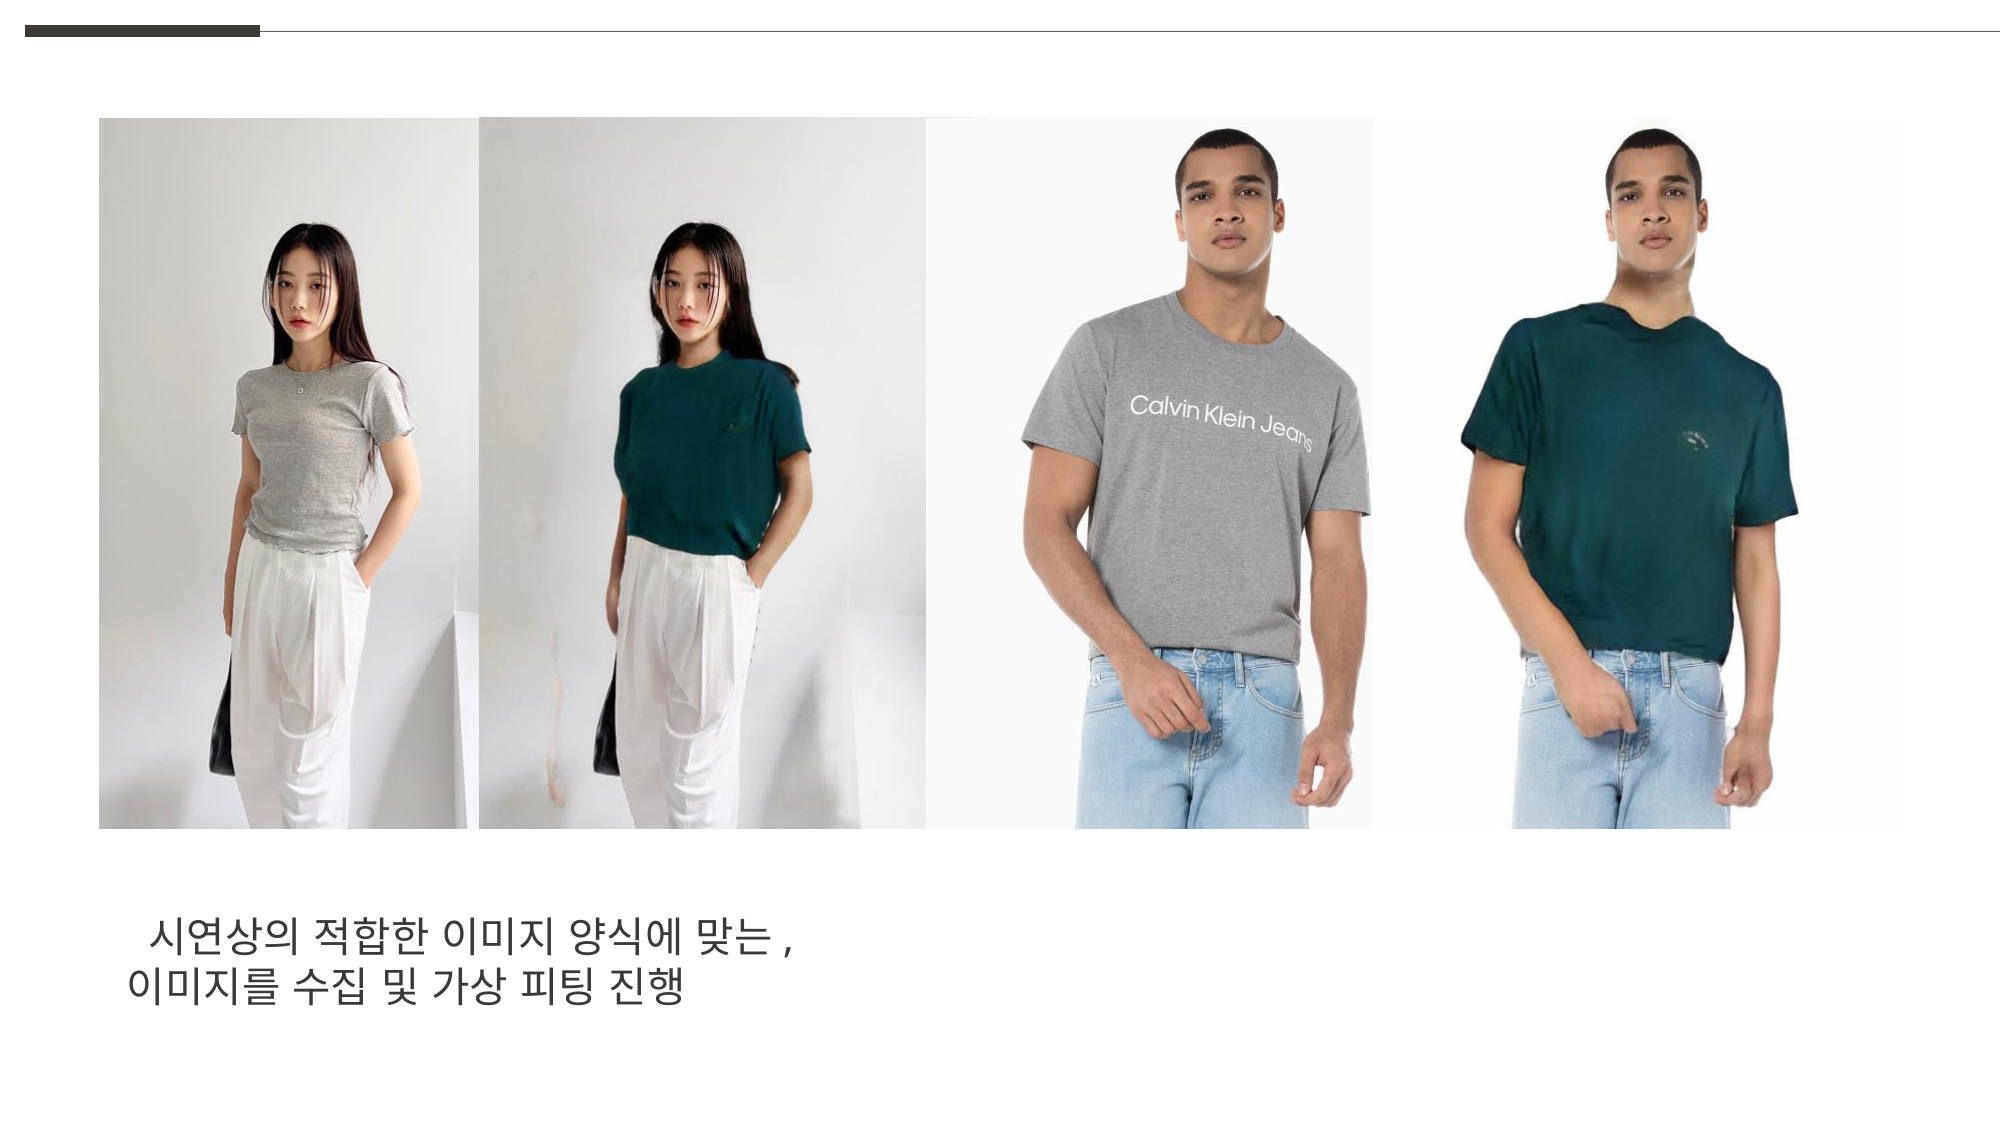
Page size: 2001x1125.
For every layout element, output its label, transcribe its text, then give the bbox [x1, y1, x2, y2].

text_box 시연상의 적합한 이미지 양식에 맞는, 이미지를 수집 및 가상 피팅 진행 [111, 903, 1864, 1018]
picture [99, 117, 1905, 829]
